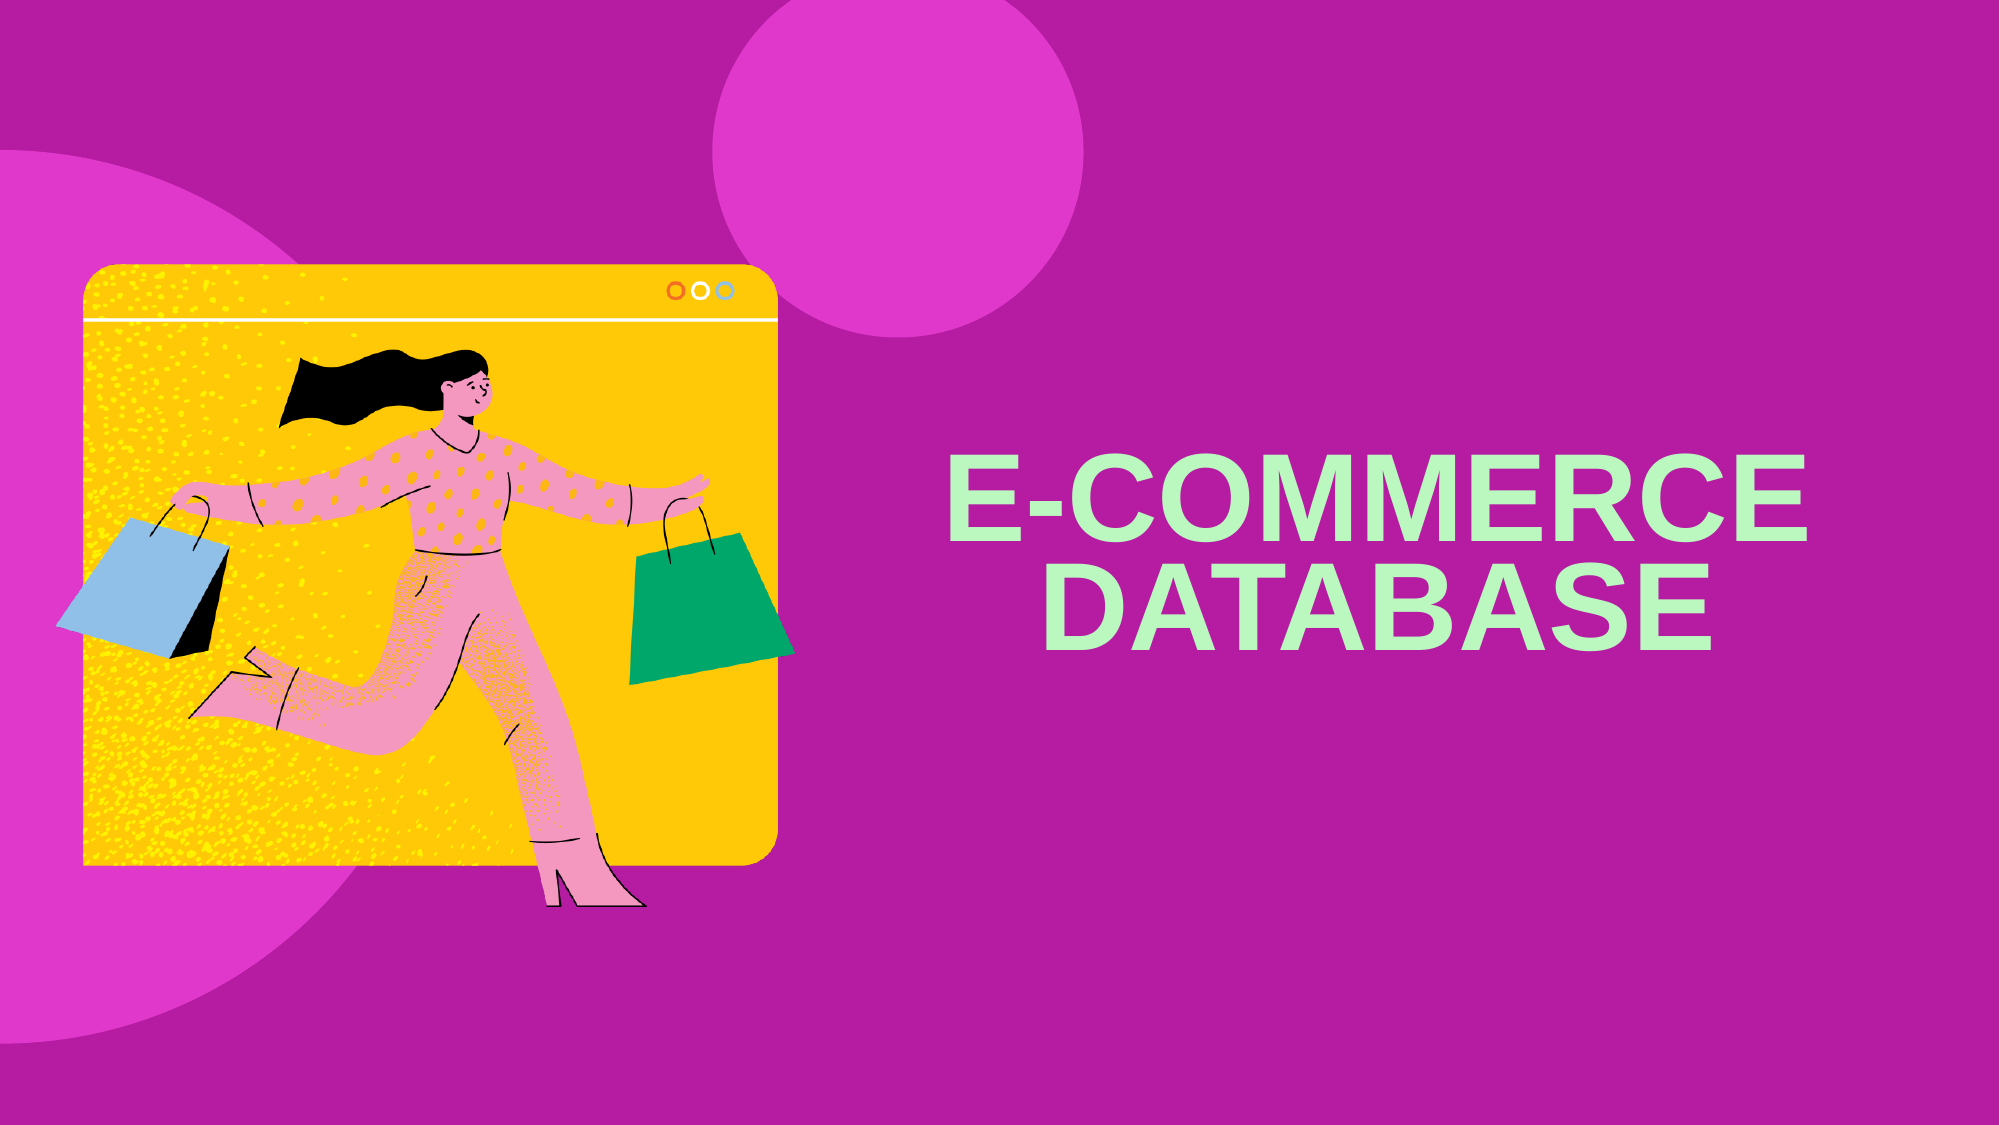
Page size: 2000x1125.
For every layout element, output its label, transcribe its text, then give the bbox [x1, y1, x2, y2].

title E-COMMERCE DATABASE [883, 384, 1871, 673]
picture [24, 232, 826, 938]
